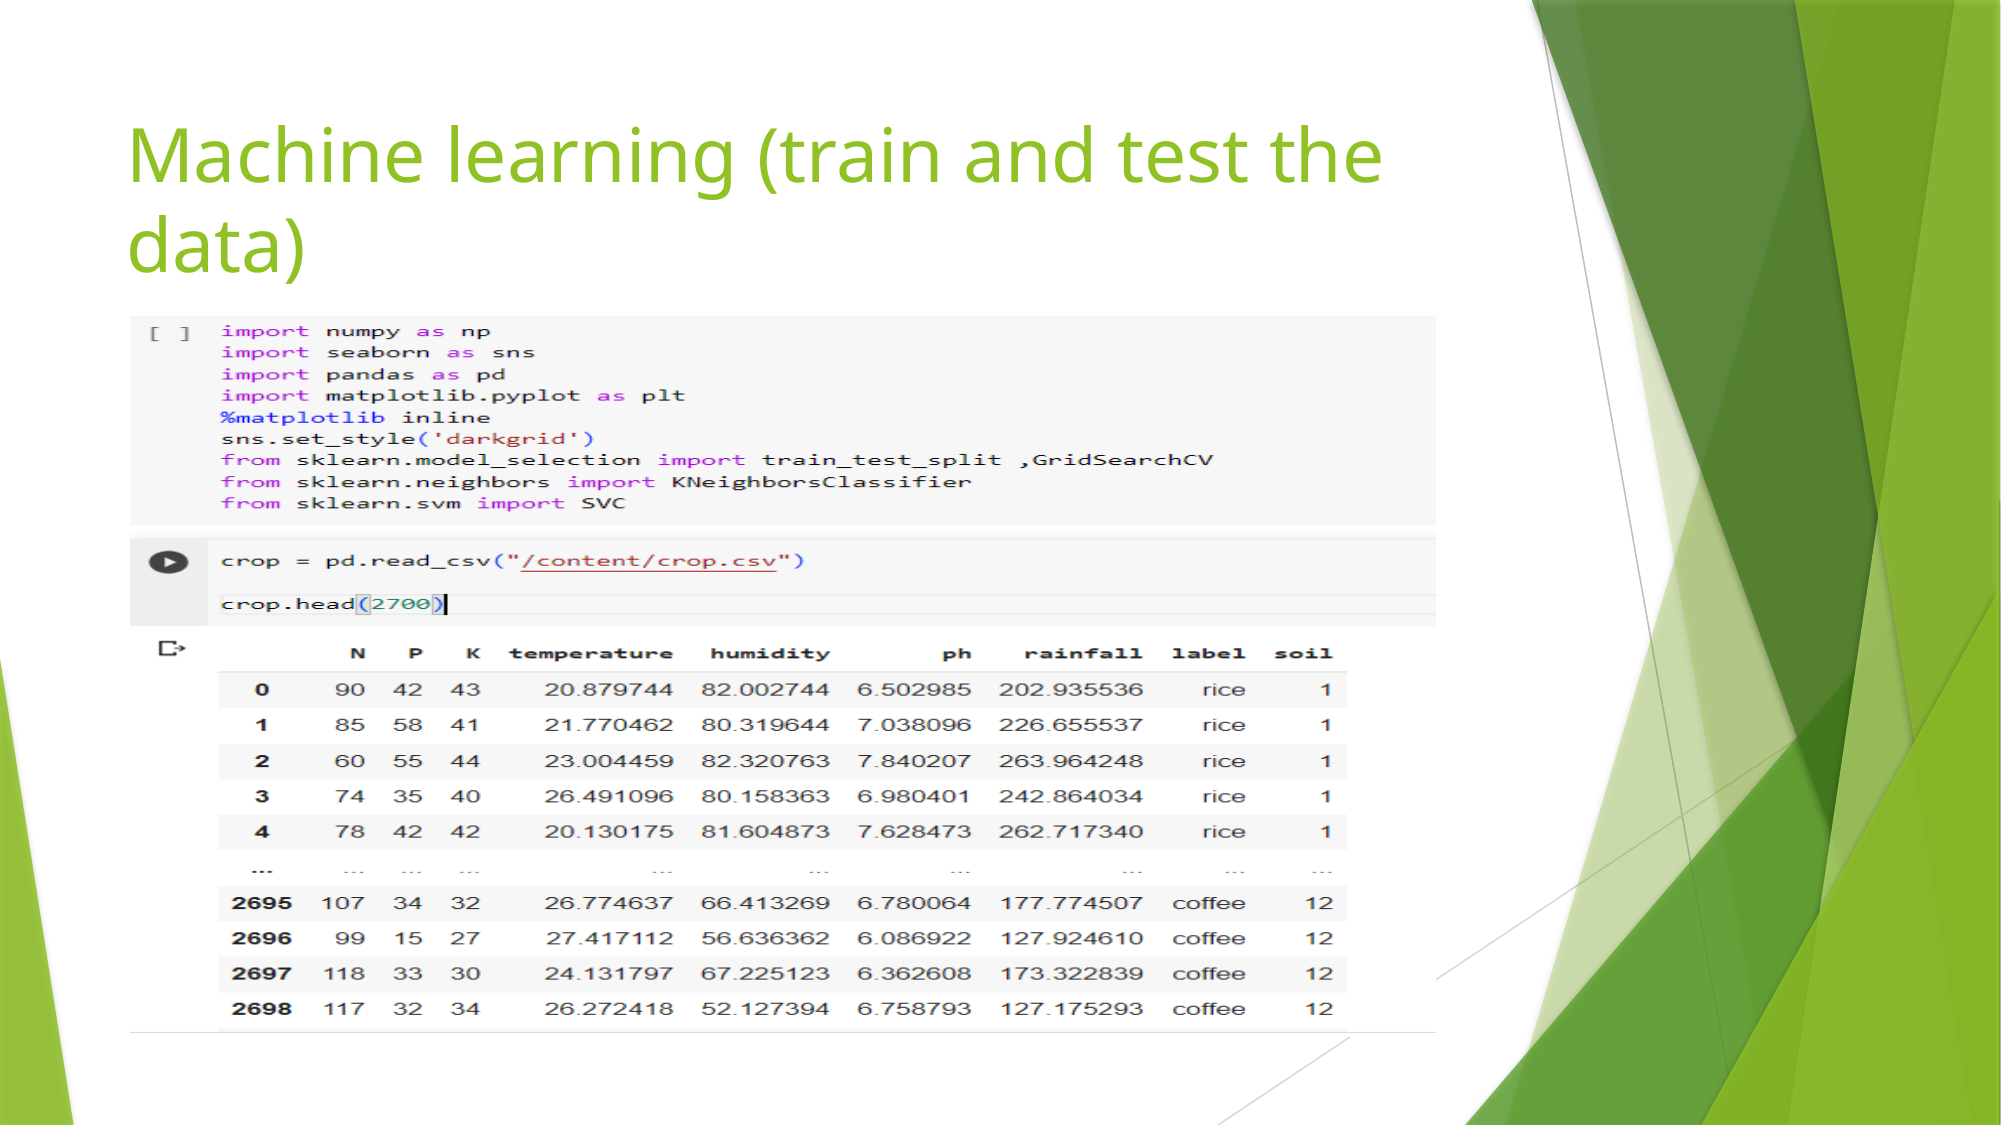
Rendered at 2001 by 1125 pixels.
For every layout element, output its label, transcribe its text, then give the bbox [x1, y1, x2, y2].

title Machine learning (train and test the data) [111, 99, 1522, 317]
picture [129, 316, 1436, 1037]
